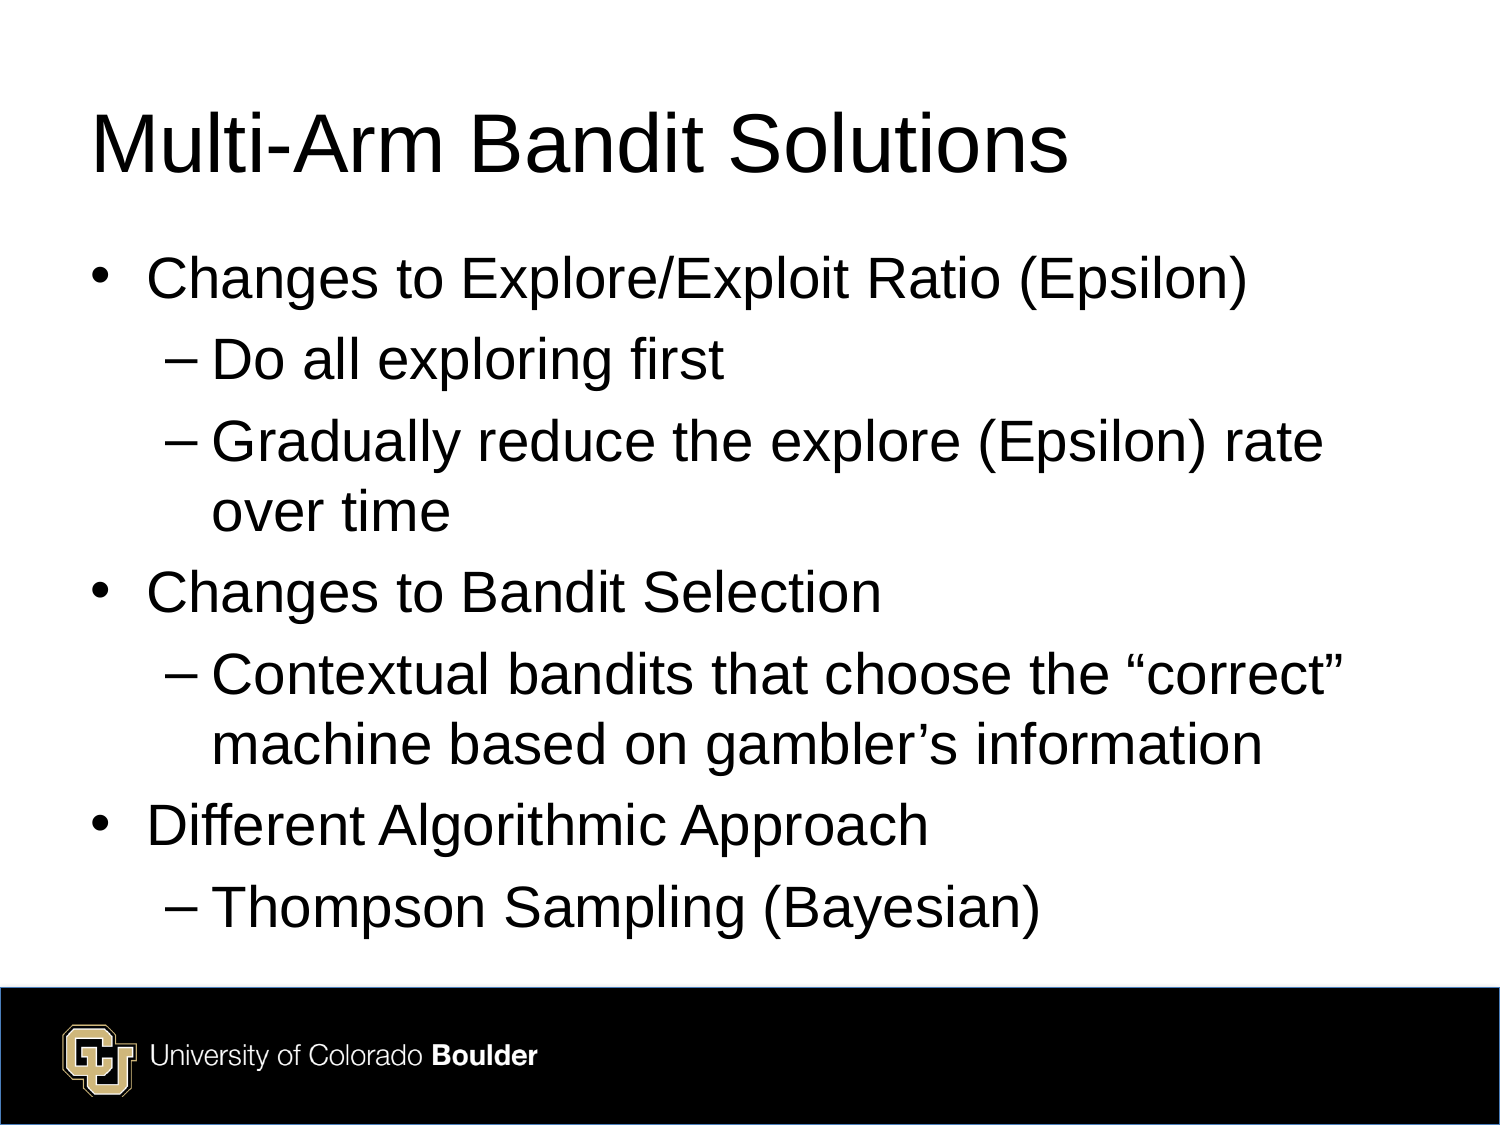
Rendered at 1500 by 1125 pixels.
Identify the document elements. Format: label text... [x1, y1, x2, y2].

list Changes to Explore/Exploit Ratio (Epsilon) Do all exploring first Gradually reduce the explore (Epsilon) rate over time Changes to Bandit Selection Contextual bandits that choose the “correct” machine based on gambler’s information Different Algorithmic Approach Thompson Sampling (Bayesian) [75, 232, 1425, 975]
title Multi-Arm Bandit Solutions [75, 45, 1425, 232]
